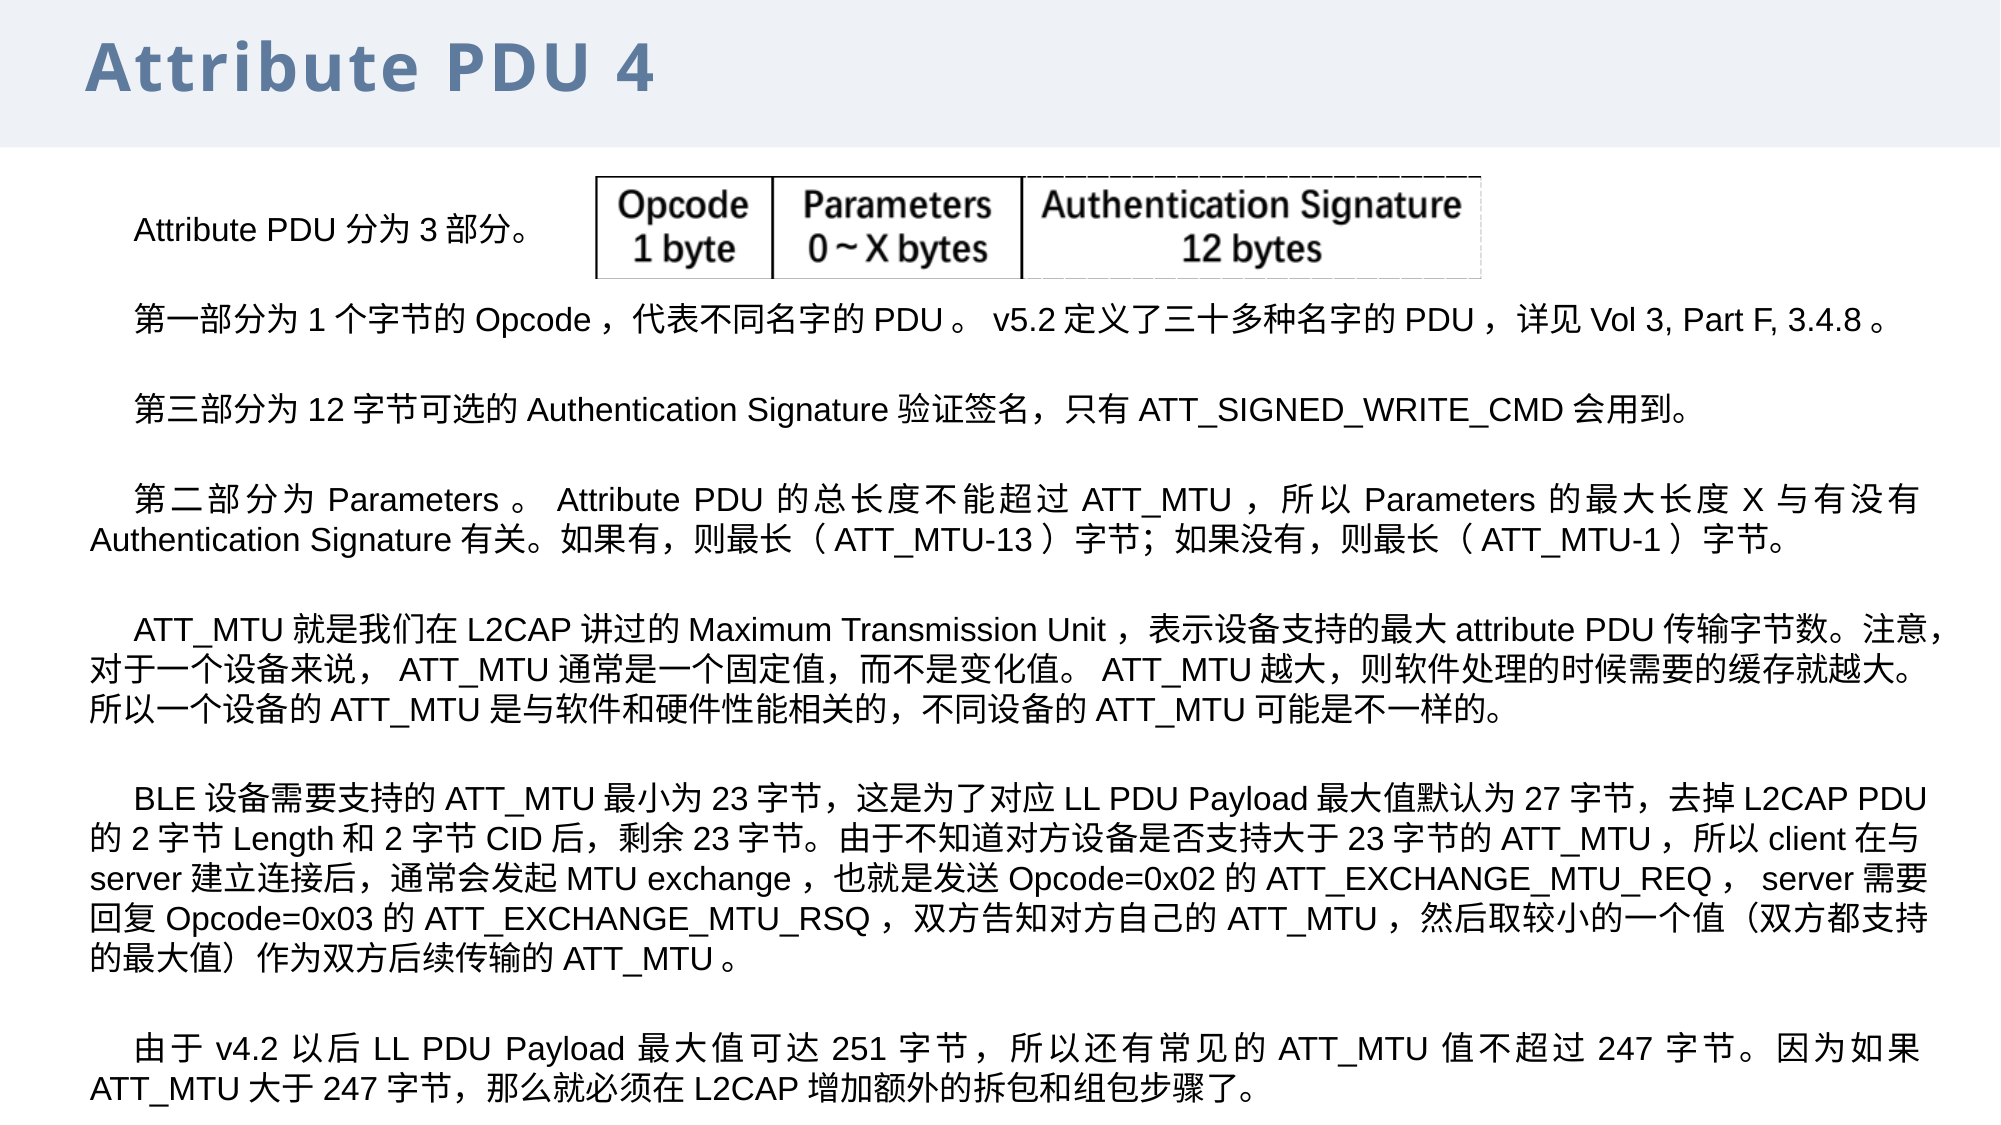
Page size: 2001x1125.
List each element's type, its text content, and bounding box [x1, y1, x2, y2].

picture [595, 175, 1482, 279]
text_box [0, 0, 2000, 148]
text_box Attribute PDU 4 [75, 14, 1925, 115]
text_box Attribute PDU分为3部分。 第一部分为1个字节的Opcode，代表不同名字的PDU。v5.2定义了三十多种名字的PDU，详见Vol 3, Part F, 3.4.8。 第三部分为12字节可选的Authentication Signature验证签名，只有ATT_SIGNED_WRITE_CMD会用到。 第二部分为Parameters。Attribute PDU的总长度不能超过ATT_MTU，所以Parameters的最大长度X与有没有Authentication Signature有关。如果有，则最长（ATT_MTU-13）字节；如果没有，则最长（ATT_MTU-1）字节。 ATT_MTU就是我们在L2CAP讲过的Maximum Transmission Unit，表示设备支持的最大attribute PDU传输字节数。注意，对于一个设备来说，ATT_MTU通常是一个固定值，而不是变化值。ATT_MTU越大，则软件处理的时候需要的缓存就越大。所以一个设备的ATT_MTU是与软件和硬件性能相关的，不同设备的ATT_MTU可能是不一样的。 BLE设备需要支持的ATT_MTU最小为23字节，这是为了对应LL PDU Payload最大值默认为27字节，去掉L2CAP PDU的2字节Length和2字节CID后，剩余23字节。由于不知道对方设备是否支持大于23字节的ATT_MTU，所以client在与server建立连接后，通常会发起MTU exchange，也就是发送Opcode=0x02的ATT_EXCHANGE_MTU_REQ，server需要回复Opcode=0x03的ATT_EXCHANGE_MTU_RSQ，双方告知对方自己的ATT_MTU，然后取较小的一个值（双方都支持的最大值）作为双方后续传输的ATT_MTU。 由于v4.2以后LL PDU Payload最大值可达251字节，所以还有常见的ATT_MTU值不超过247字节。因为如果ATT_MTU大于247字节，那么就必须在L2CAP增加额外的拆包和组包步骤了。 [75, 201, 1944, 1115]
